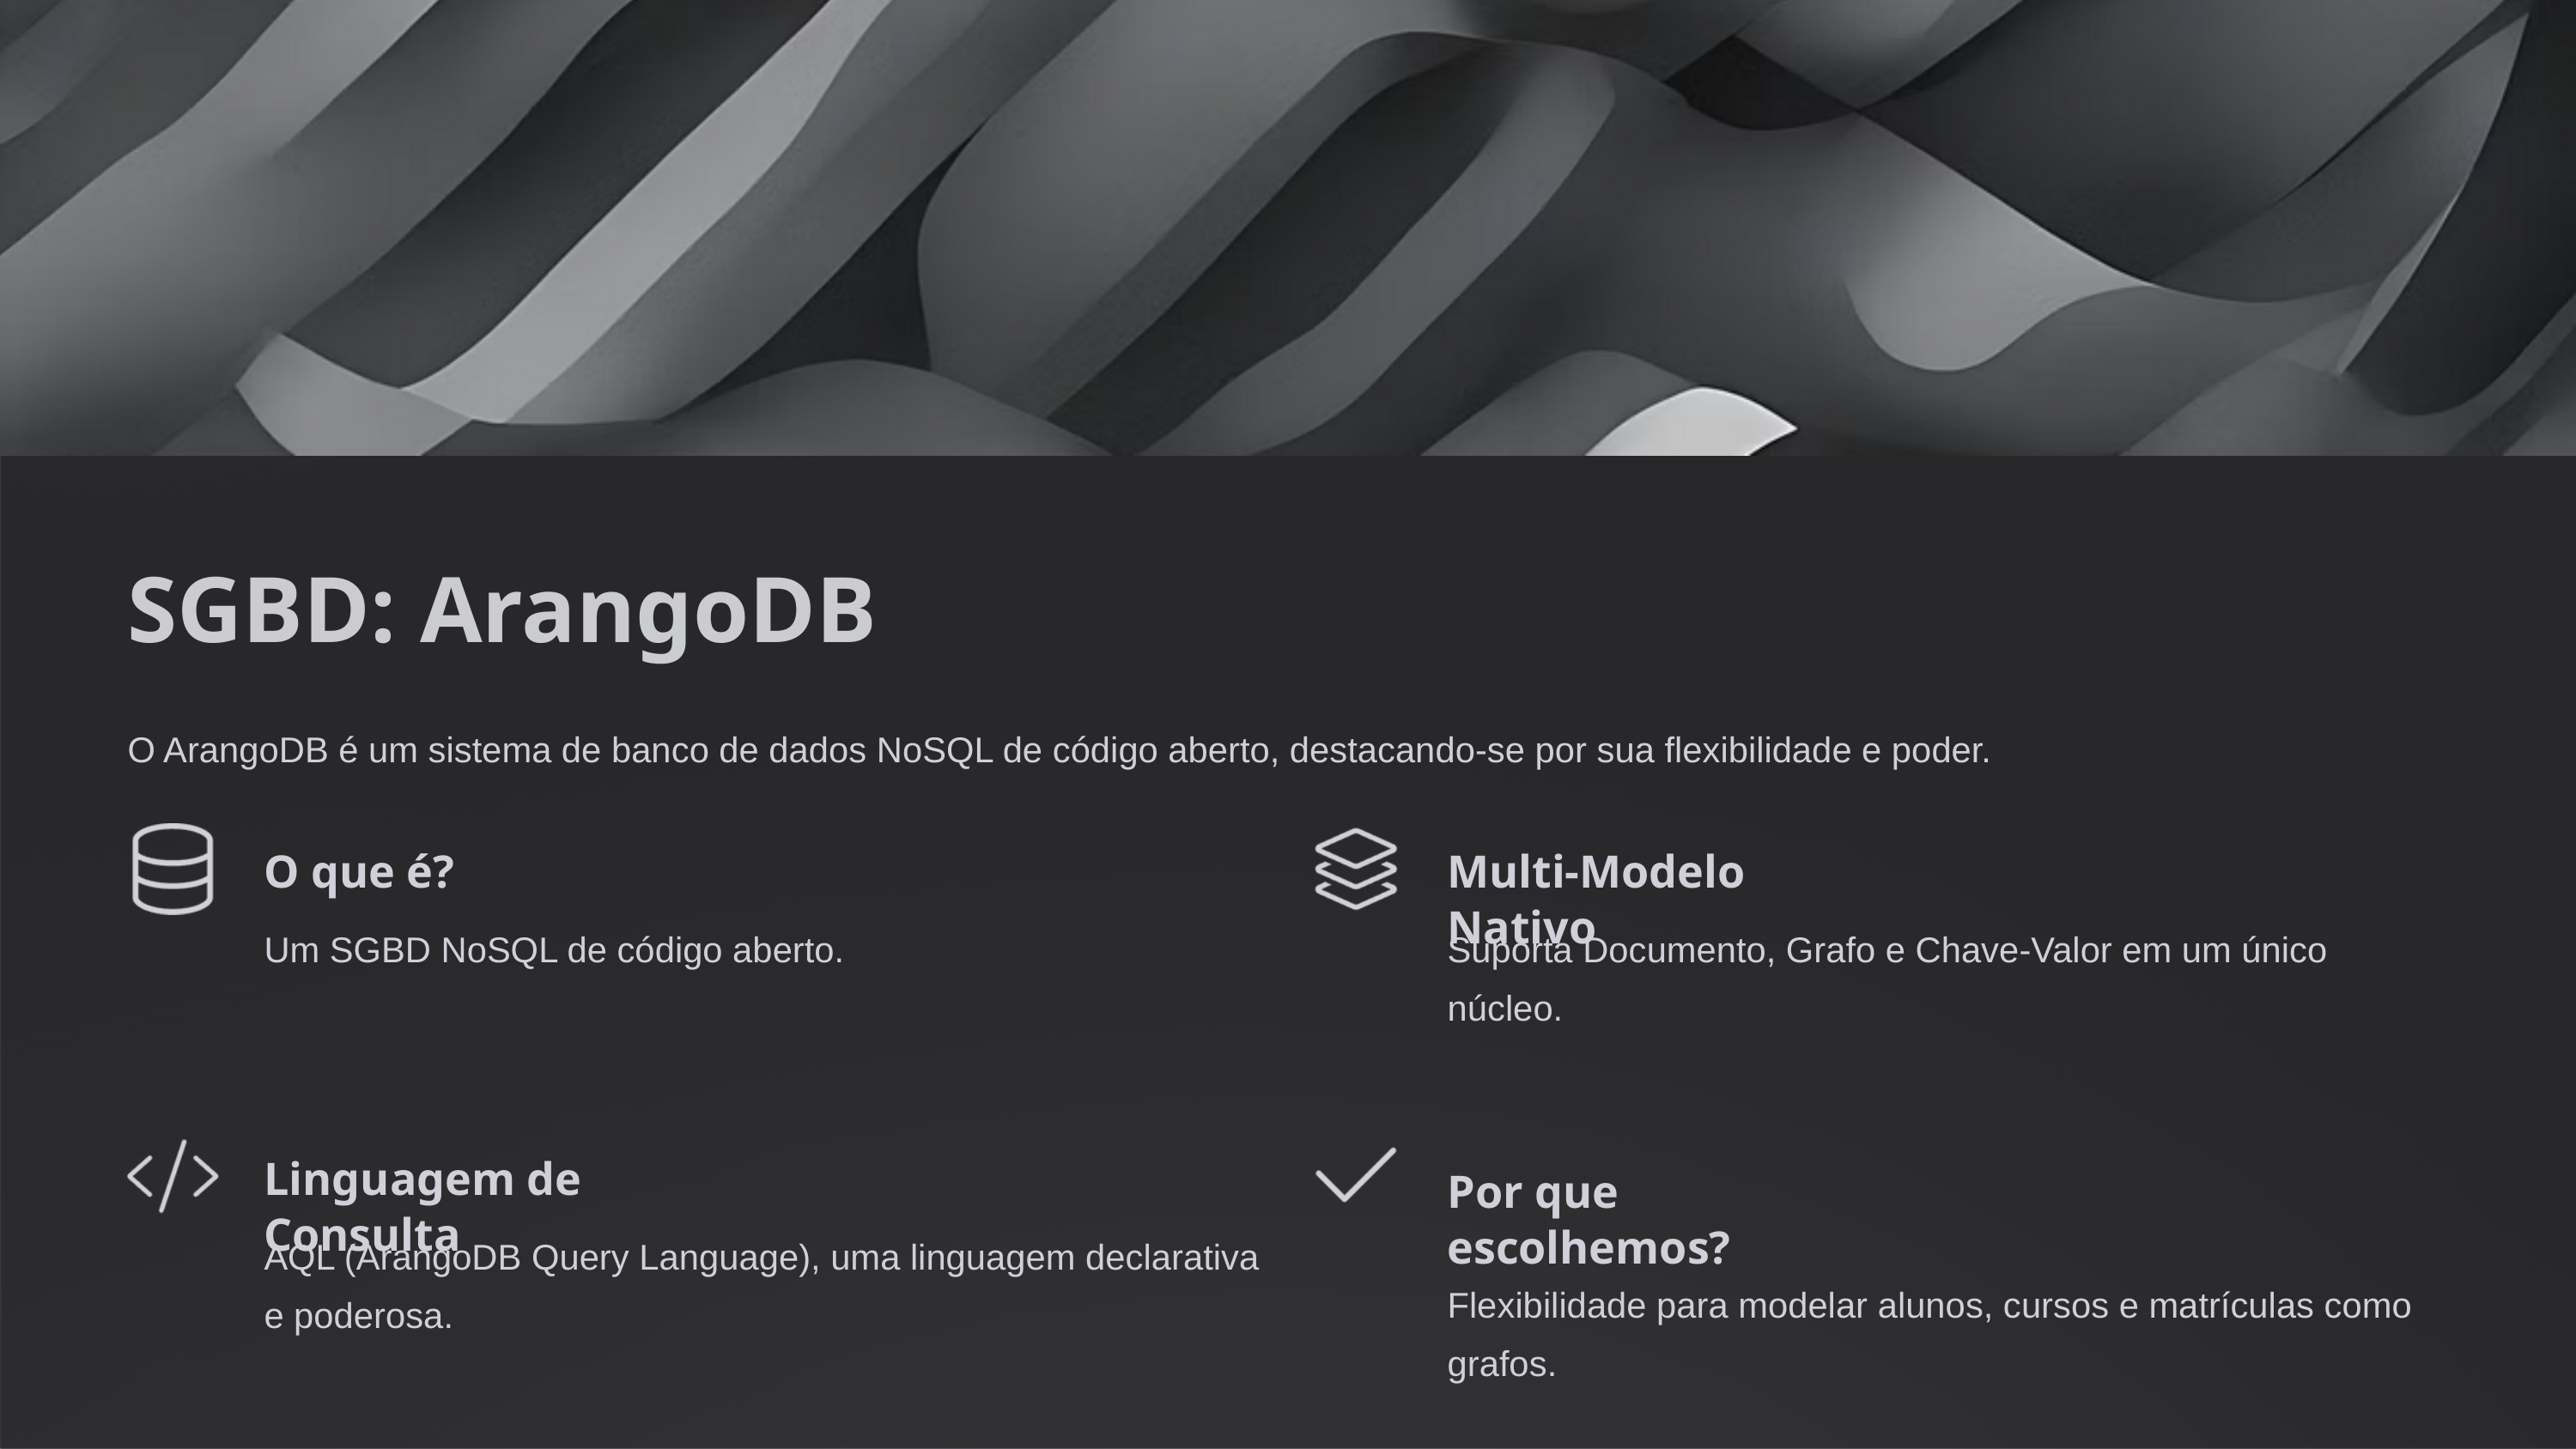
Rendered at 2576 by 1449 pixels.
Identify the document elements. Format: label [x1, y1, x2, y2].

text_box [0, 464, 2576, 1449]
text_box [127, 822, 219, 915]
text_box [1310, 822, 1402, 915]
text_box [127, 1131, 219, 1223]
text_box [1310, 1131, 1402, 1223]
text_box [0, 0, 2576, 456]
